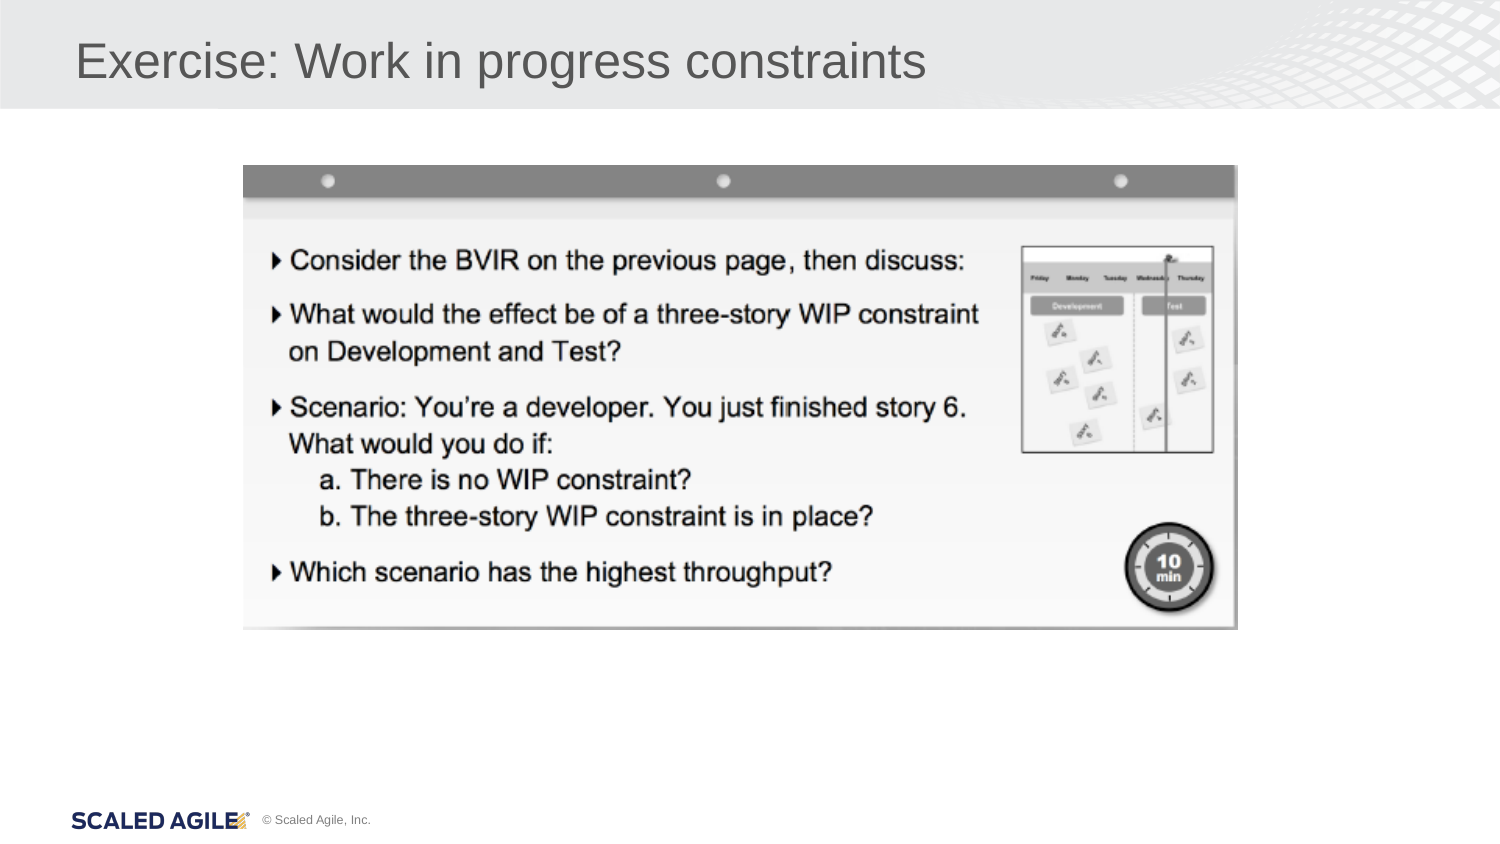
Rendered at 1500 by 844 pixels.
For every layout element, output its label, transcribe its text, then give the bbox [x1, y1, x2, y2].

picture [0, 0, 1500, 109]
title Exercise: Work in progress constraints [74, 27, 1425, 84]
picture [69, 809, 254, 831]
picture [243, 164, 1238, 630]
